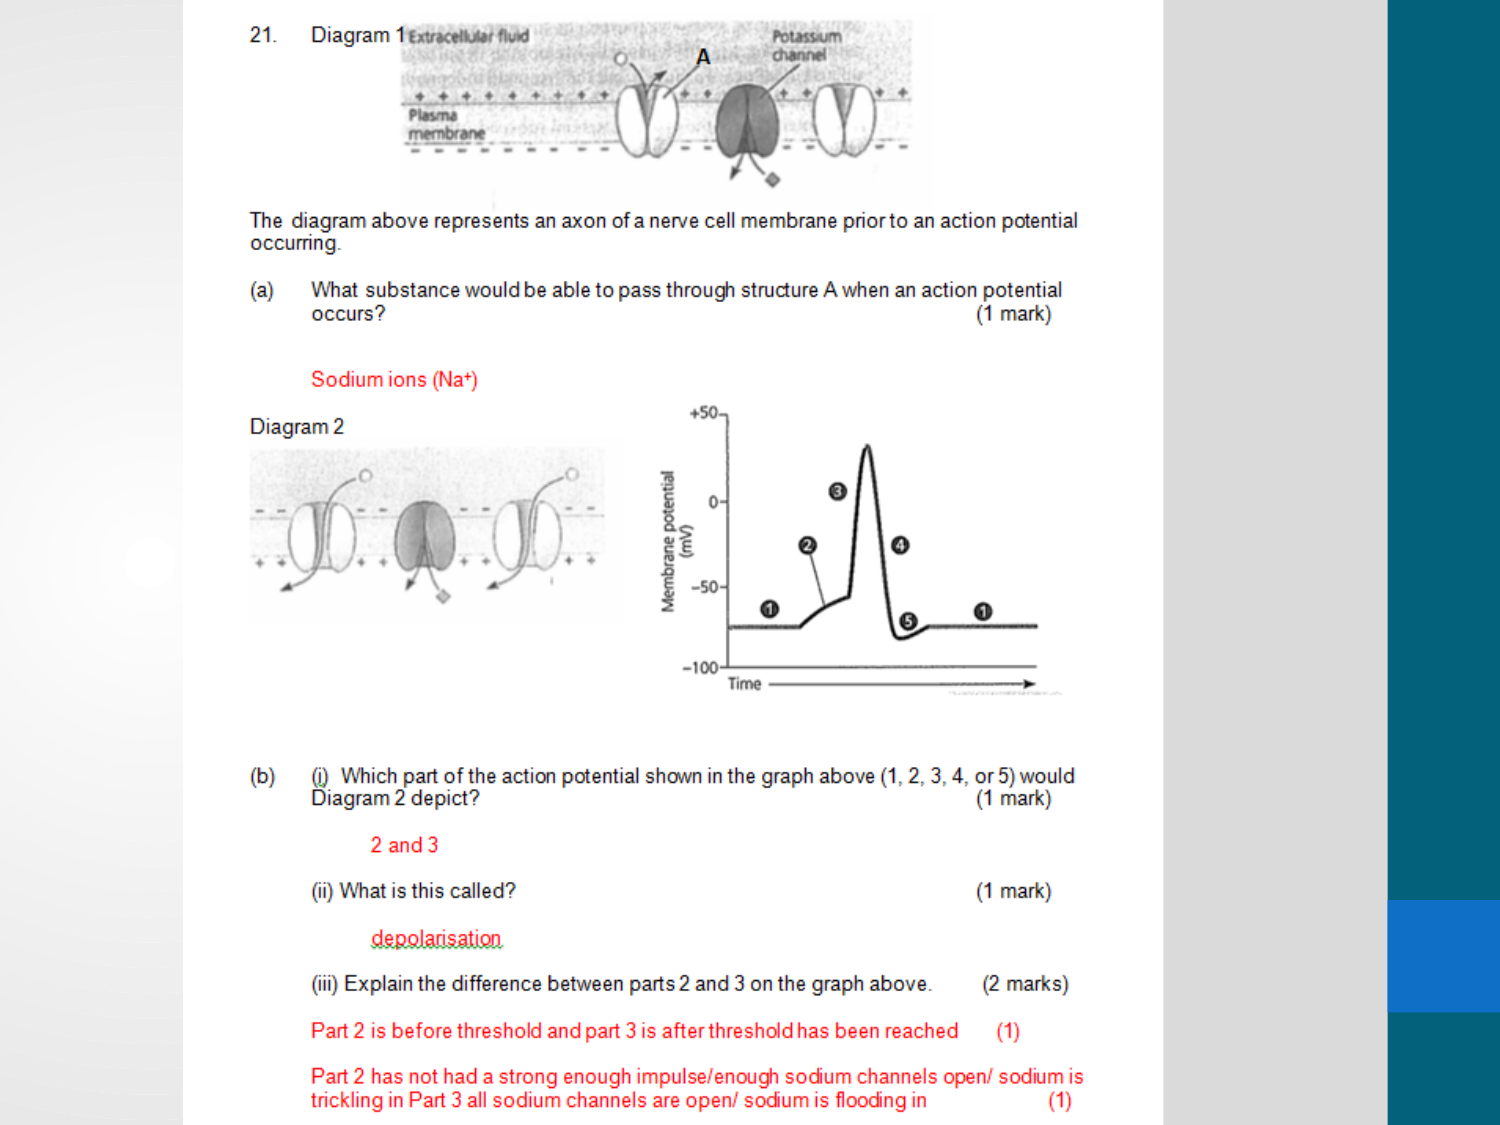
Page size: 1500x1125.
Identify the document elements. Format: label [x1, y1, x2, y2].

list [182, 0, 1164, 1125]
